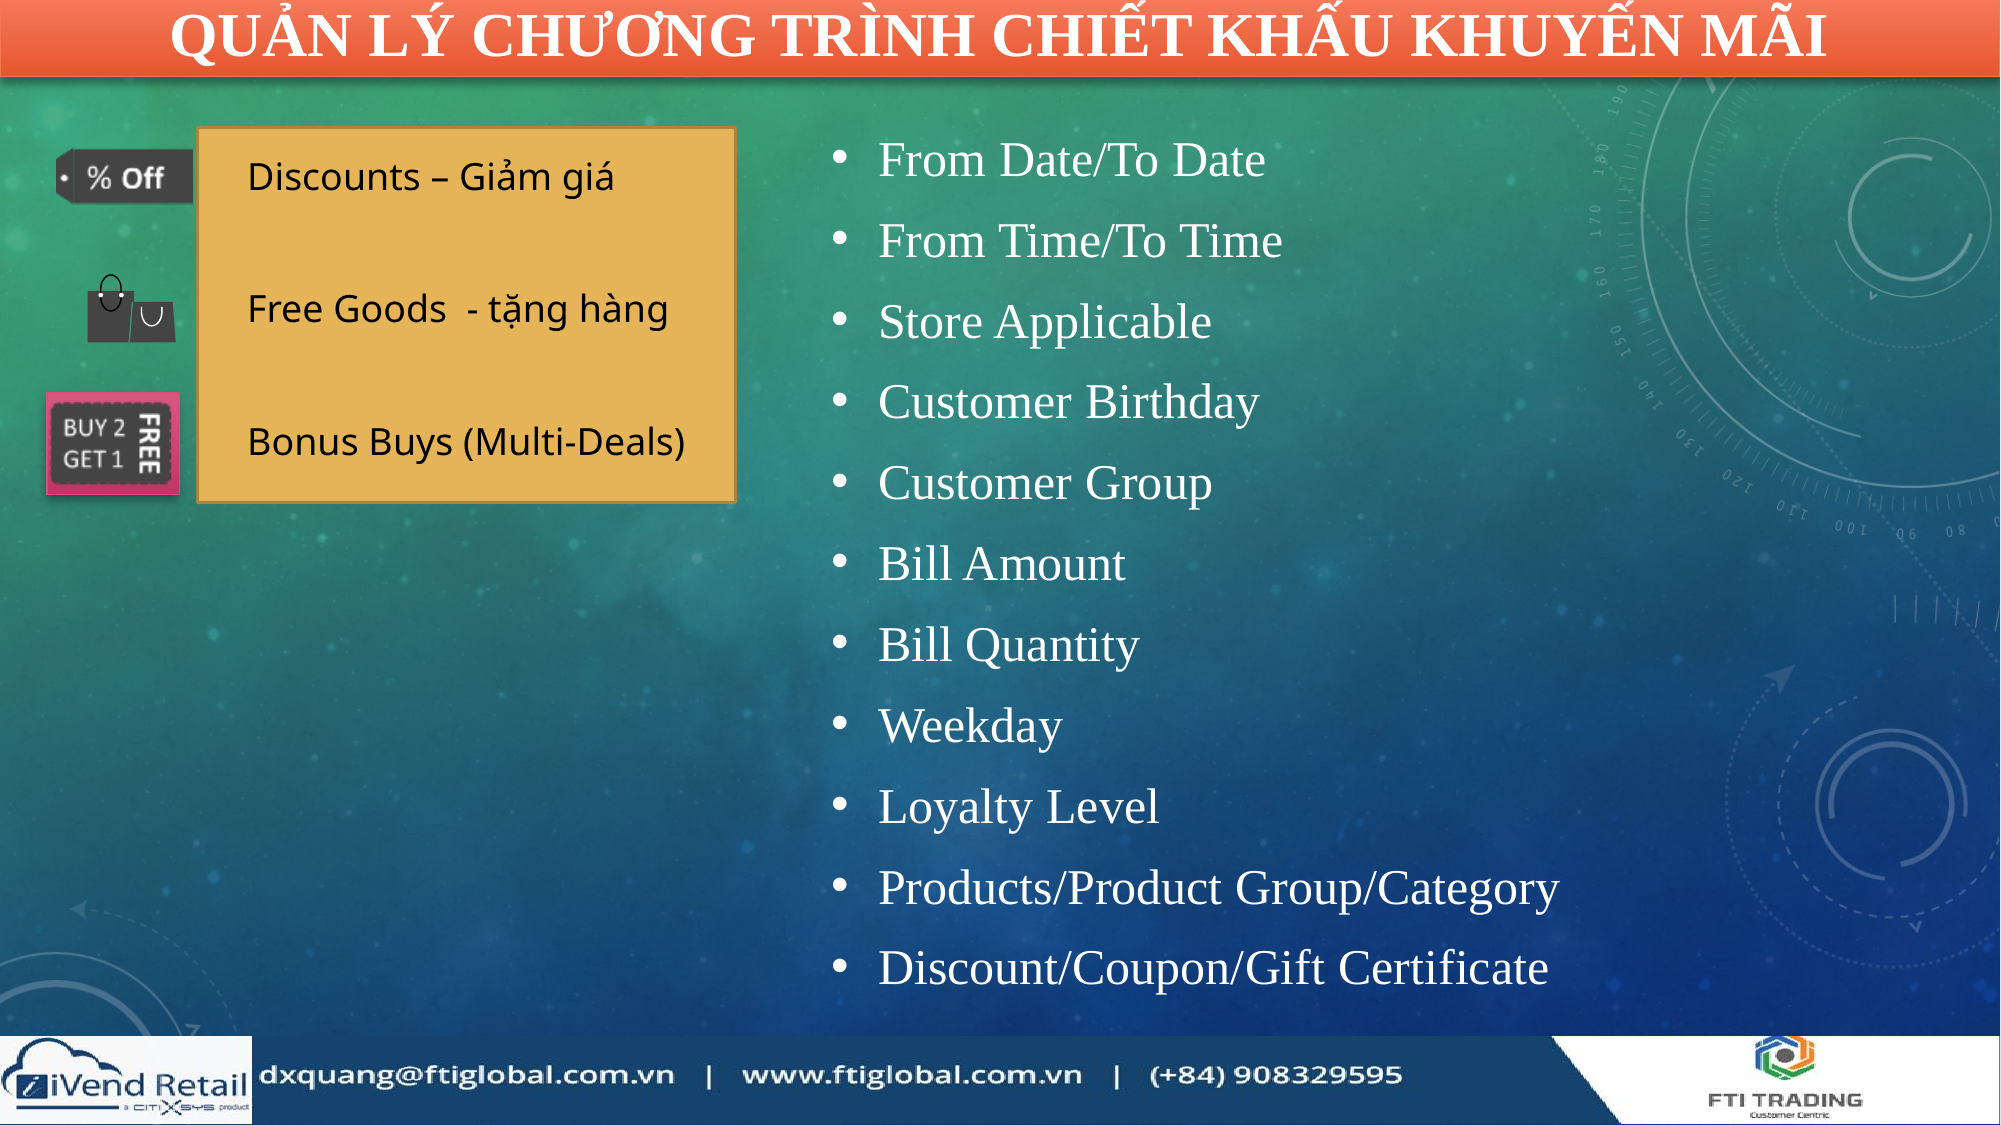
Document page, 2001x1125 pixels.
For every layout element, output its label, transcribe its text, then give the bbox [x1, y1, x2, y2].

picture [0, 0, 2001, 1125]
text_box Discounts – Giảm giá Free Goods - tặng hàng Bonus Buys (Multi-Deals) [232, 145, 730, 471]
text_box [196, 126, 737, 504]
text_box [87, 274, 176, 343]
text_box QUẢN LÝ CHƯƠNG TRÌNH CHIẾT KHẤU KHUYẾN MÃI [0, 0, 2000, 77]
list From Date/To Date From Time/To Time Store Applicable Customer Birthday Customer Group Bill Amount Bill Quantity Weekday Loyalty Level Products/Product Group/Category Discount/Coupon/Gift Certificate [816, 91, 2000, 1031]
